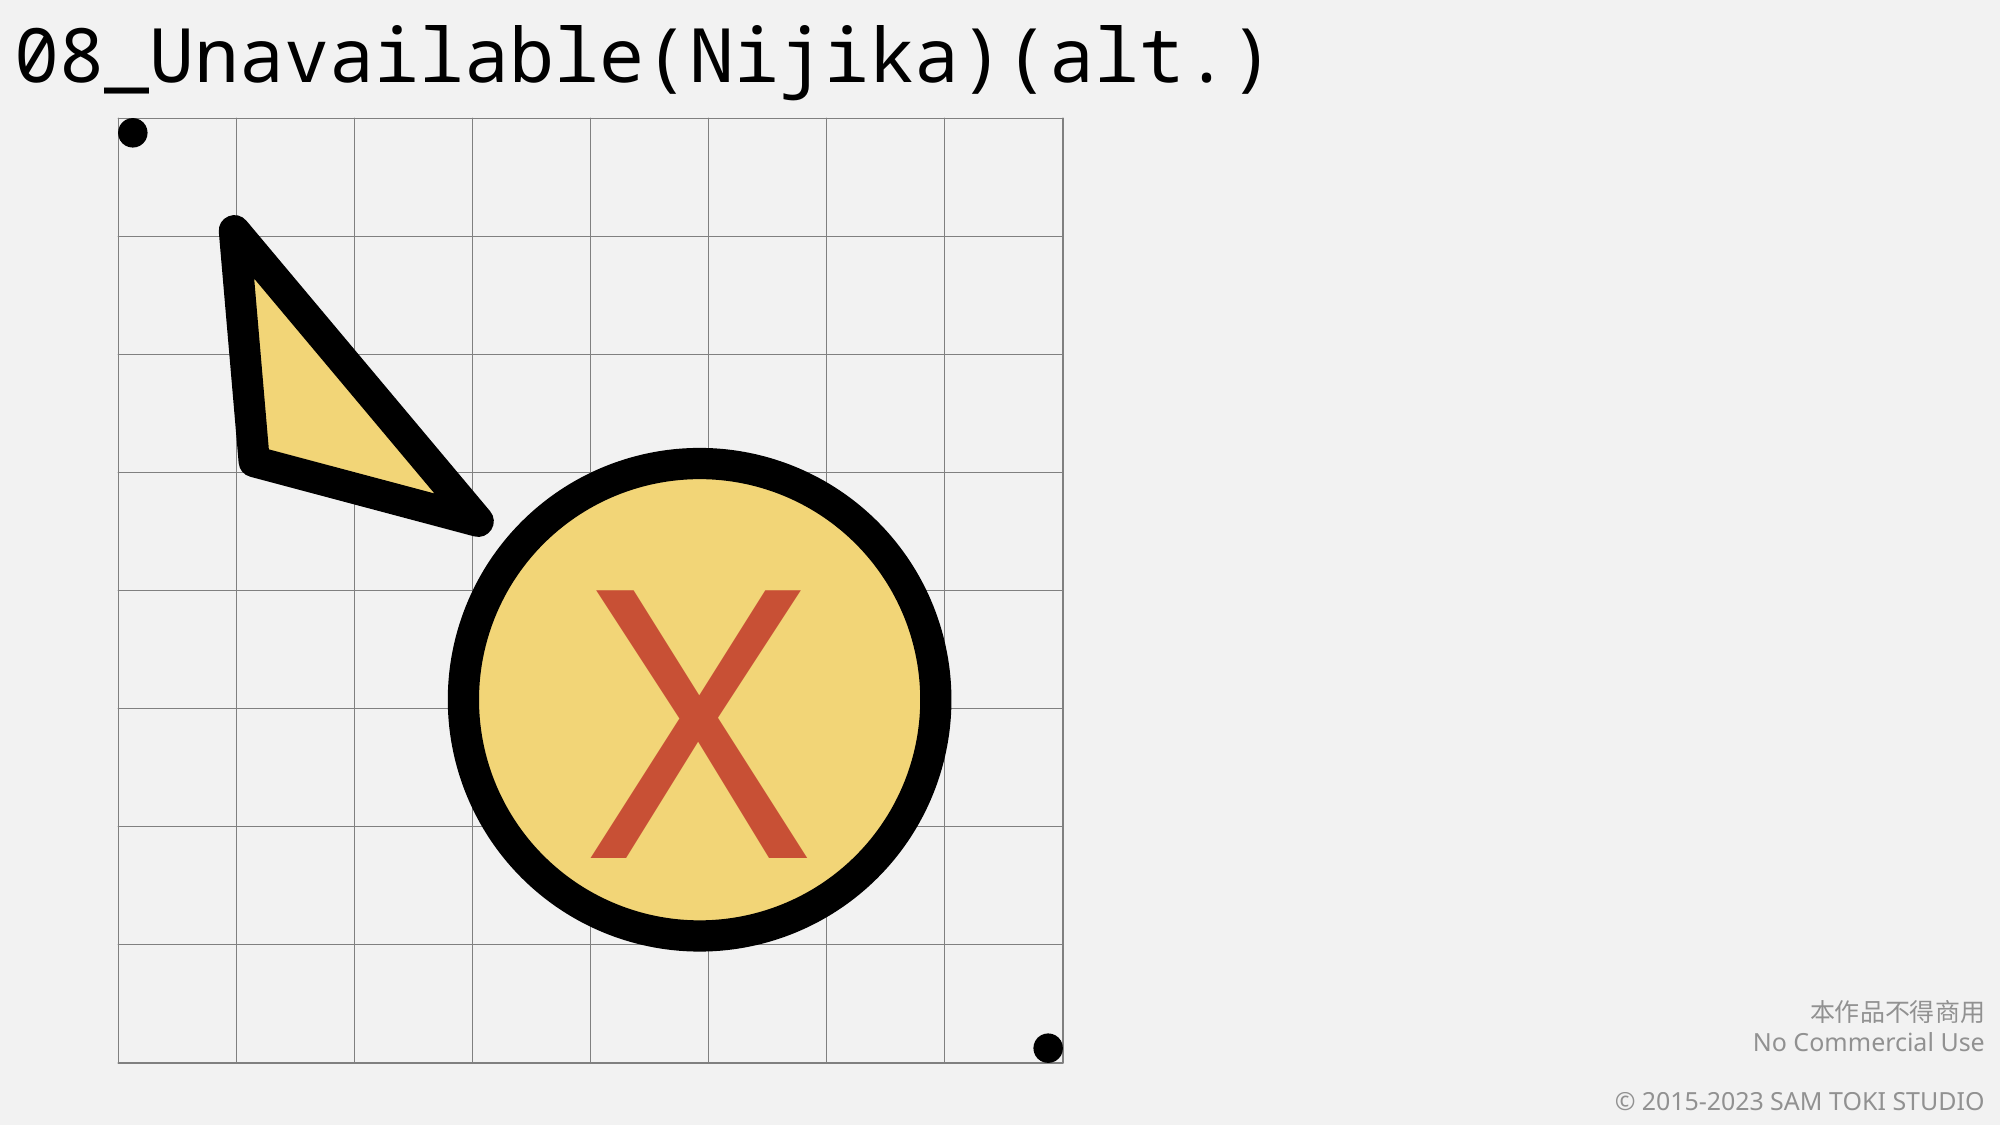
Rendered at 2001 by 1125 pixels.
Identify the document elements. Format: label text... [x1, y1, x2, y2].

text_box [118, 118, 1063, 1063]
text_box 08_Unavailable(Nijika)(alt.) [0, 0, 1772, 105]
